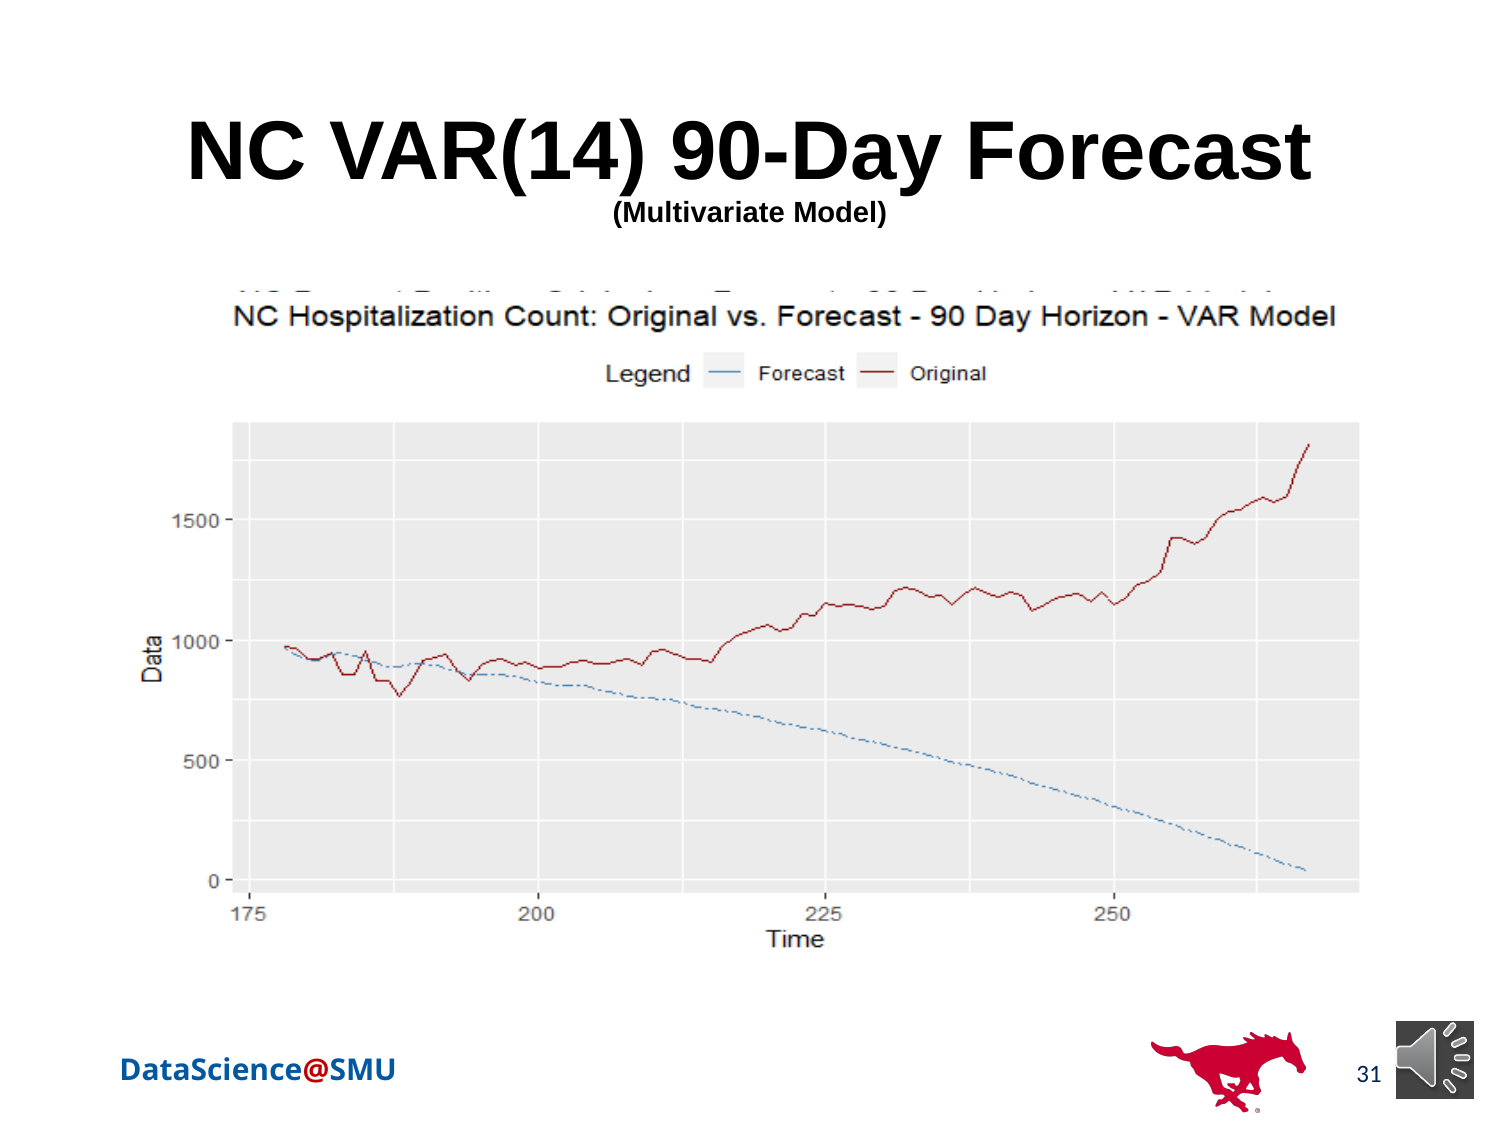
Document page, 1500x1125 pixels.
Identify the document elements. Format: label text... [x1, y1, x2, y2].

slide_number 31 [1059, 1042, 1397, 1103]
picture [80, 263, 1374, 1005]
picture [1394, 1019, 1475, 1100]
picture [1151, 1032, 1306, 1042]
title NC VAR(14) 90-Day Forecast (Multivariate Model) [103, 59, 1397, 278]
picture [1151, 1103, 1306, 1113]
